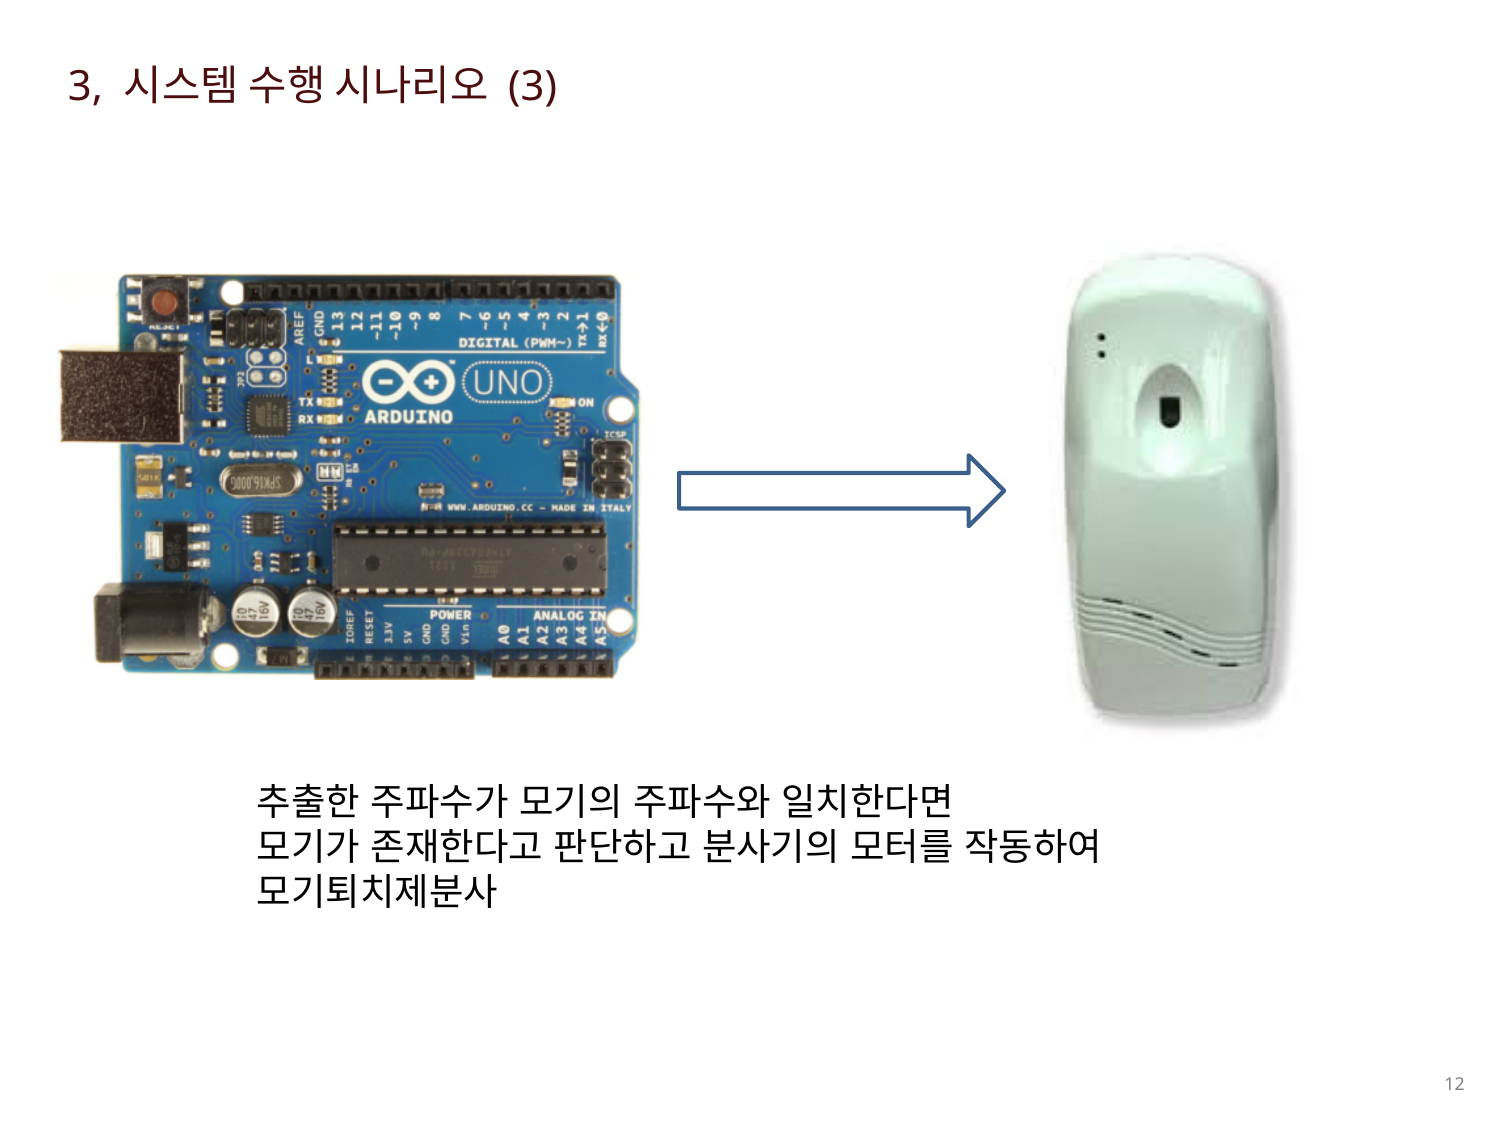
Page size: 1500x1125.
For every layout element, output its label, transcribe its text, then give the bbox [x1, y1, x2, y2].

picture [52, 271, 643, 680]
text_box 추출한 주파수가 모기의 주파수와 일치한다면 모기가 존재한다고 판단하고 분사기의 모터를 작동하여 모기퇴치제분사 [242, 770, 1232, 920]
text_box 3, 시스템 수행 시나리오 (3) [52, 51, 1200, 117]
picture [926, 243, 1421, 738]
text_box [677, 470, 921, 511]
